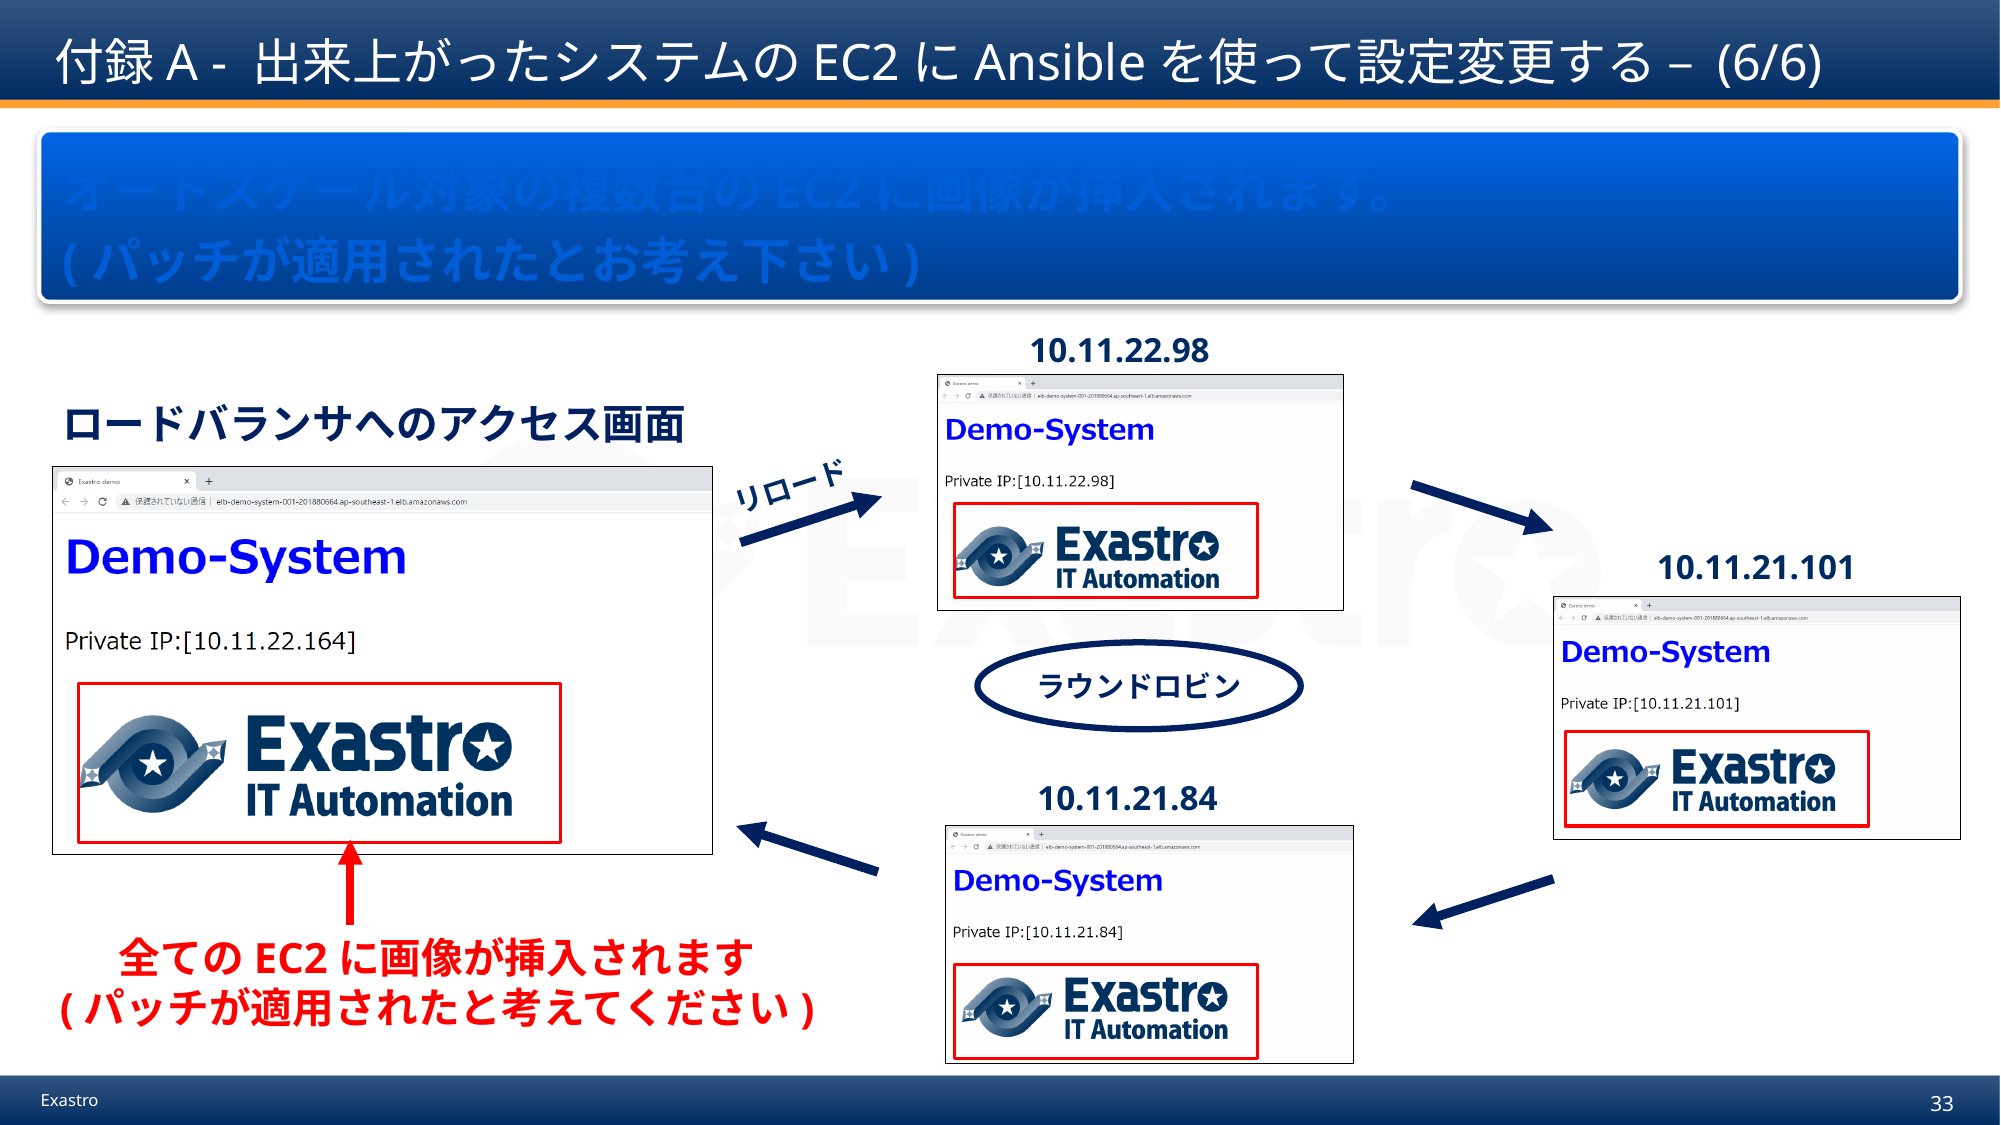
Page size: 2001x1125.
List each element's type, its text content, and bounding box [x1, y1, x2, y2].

text_box 10.11.22.98 [1014, 322, 1225, 372]
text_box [1411, 878, 1554, 926]
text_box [735, 825, 879, 873]
title 付録A - 出来上がったシステムのEC2にAnsibleを使って設定変更する – (6/6) [39, 18, 1961, 96]
text_box ラウンドロビン [1021, 660, 1257, 711]
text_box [1411, 484, 1554, 531]
text_box 10.11.21.84 [1022, 769, 1233, 823]
text_box リロード [718, 439, 869, 532]
text_box 全てのEC2に画像が挿入されます (パッチが適用されたと考えてください) [44, 924, 830, 1040]
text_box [740, 496, 883, 543]
text_box ロードバランサへのアクセス画面 [47, 390, 702, 455]
picture [0, 0, 2000, 1125]
text_box オートスケール対象の複数台のEC2に画像が挿入されます。 (パッチが適用されたとお考え下さい) [39, 130, 1961, 302]
text_box [977, 642, 1301, 730]
text_box 10.11.21.101 [1642, 538, 1872, 594]
